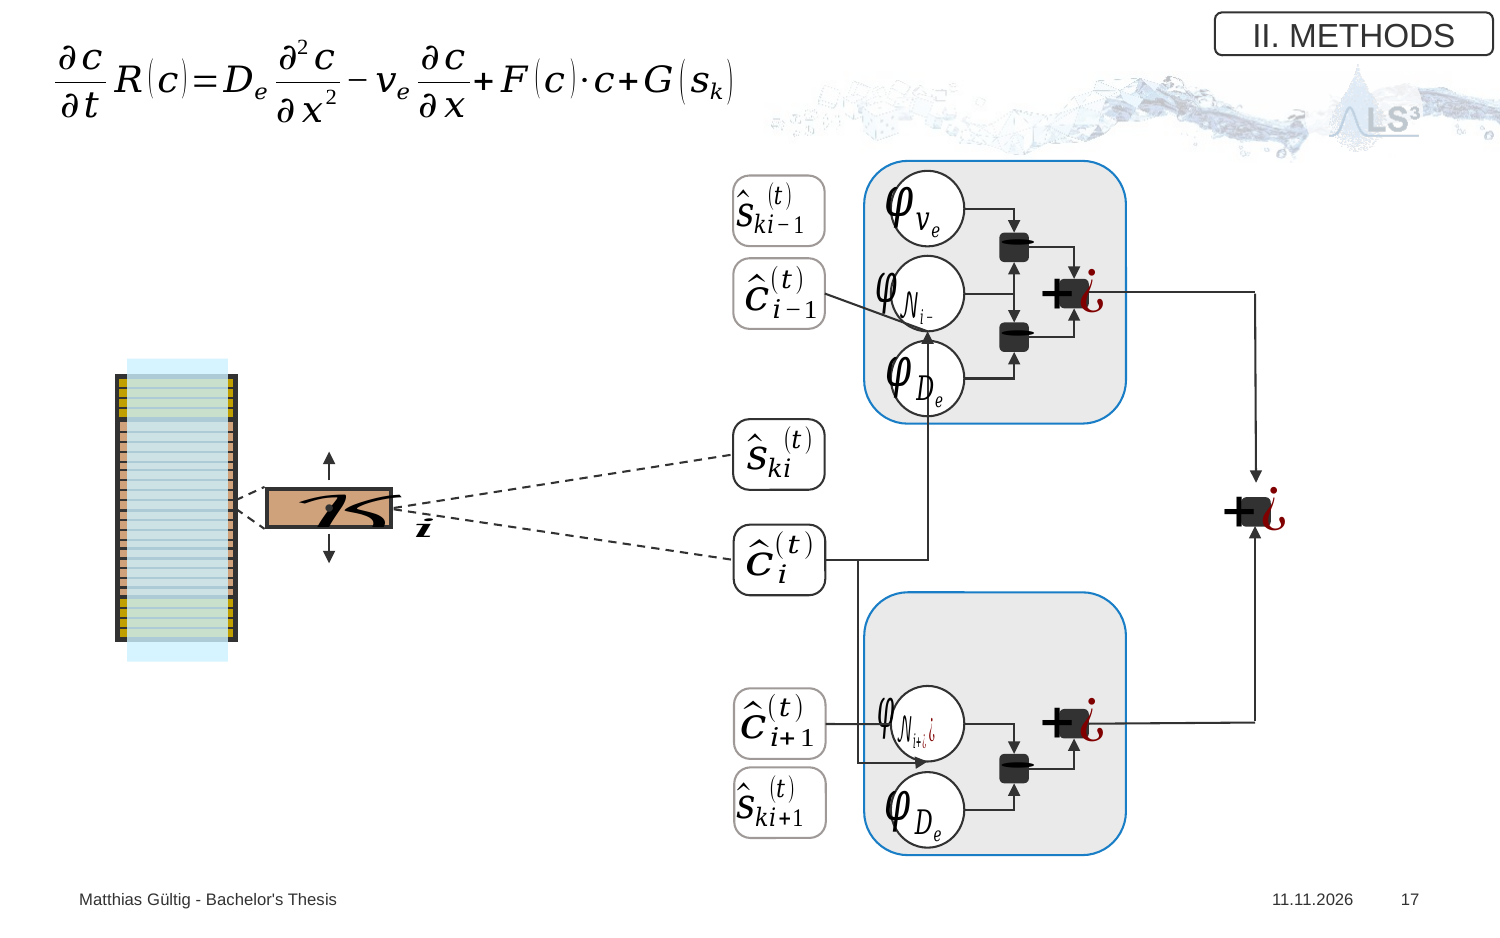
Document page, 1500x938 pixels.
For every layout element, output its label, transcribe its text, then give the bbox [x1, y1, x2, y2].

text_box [964, 351, 1015, 379]
text_box [929, 293, 1128, 425]
text_box [229, 408, 236, 420]
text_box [1028, 308, 1075, 338]
text_box [889, 684, 966, 763]
text_box [126, 511, 229, 520]
text_box [266, 488, 392, 528]
text_box [126, 531, 229, 540]
text_box [229, 529, 237, 596]
text_box [126, 521, 229, 530]
text_box [998, 752, 1030, 785]
text_box [229, 491, 235, 499]
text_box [825, 559, 891, 723]
text_box [324, 503, 334, 513]
text_box [891, 307, 898, 319]
text_box [229, 376, 236, 387]
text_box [1028, 738, 1075, 769]
text_box [126, 500, 229, 510]
text_box [229, 419, 237, 489]
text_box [235, 486, 265, 501]
text_box [126, 549, 229, 558]
text_box [890, 771, 966, 849]
slide_number 17 [1400, 888, 1438, 910]
text_box [863, 725, 1127, 857]
text_box [929, 339, 966, 418]
text_box [126, 541, 229, 548]
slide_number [1272, 888, 1360, 910]
text_box [229, 399, 236, 407]
text_box [126, 432, 229, 441]
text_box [733, 419, 825, 490]
text_box [890, 169, 966, 248]
text_box [126, 609, 229, 618]
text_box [235, 508, 265, 529]
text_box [964, 293, 1015, 323]
text_box [229, 596, 237, 640]
text_box [229, 521, 235, 529]
text_box [126, 358, 229, 387]
text_box [126, 398, 229, 407]
text_box [126, 579, 229, 587]
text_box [964, 262, 1015, 293]
text_box [126, 442, 229, 451]
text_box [393, 454, 734, 508]
text_box [126, 462, 229, 469]
text_box [126, 480, 229, 489]
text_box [1028, 247, 1075, 279]
text_box [229, 512, 235, 519]
text_box [889, 278, 893, 295]
text_box [126, 559, 229, 568]
text_box [126, 388, 229, 397]
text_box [825, 294, 891, 559]
text_box [1059, 707, 1090, 740]
text_box [1015, 263, 1055, 322]
text_box [732, 174, 826, 248]
text_box [126, 452, 229, 461]
text_box [891, 392, 927, 425]
text_box [891, 320, 926, 360]
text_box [964, 208, 1015, 233]
text_box [126, 588, 229, 608]
text_box [998, 321, 1030, 353]
text_box [126, 470, 229, 479]
footer Matthias Gültig - Bachelor's Thesis [79, 888, 1072, 910]
text_box [1060, 277, 1090, 310]
text_box [126, 490, 229, 499]
text_box [116, 596, 126, 640]
text_box [116, 420, 126, 596]
text_box [733, 766, 827, 840]
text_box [1221, 482, 1291, 534]
text_box [998, 231, 1030, 264]
text_box [116, 376, 126, 420]
text_box [863, 159, 1128, 293]
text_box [393, 509, 734, 560]
text_box [126, 619, 229, 628]
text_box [964, 723, 1015, 754]
text_box [126, 569, 229, 578]
text_box [126, 629, 229, 663]
text_box [891, 591, 1127, 753]
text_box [964, 783, 1015, 810]
text_box [732, 523, 825, 597]
text_box [732, 257, 826, 330]
text_box [891, 339, 927, 418]
text_box [732, 687, 827, 760]
text_box [229, 501, 237, 509]
text_box II. METHODS [1213, 11, 1495, 57]
text_box [126, 408, 229, 431]
text_box [229, 388, 236, 397]
text_box [891, 254, 964, 333]
